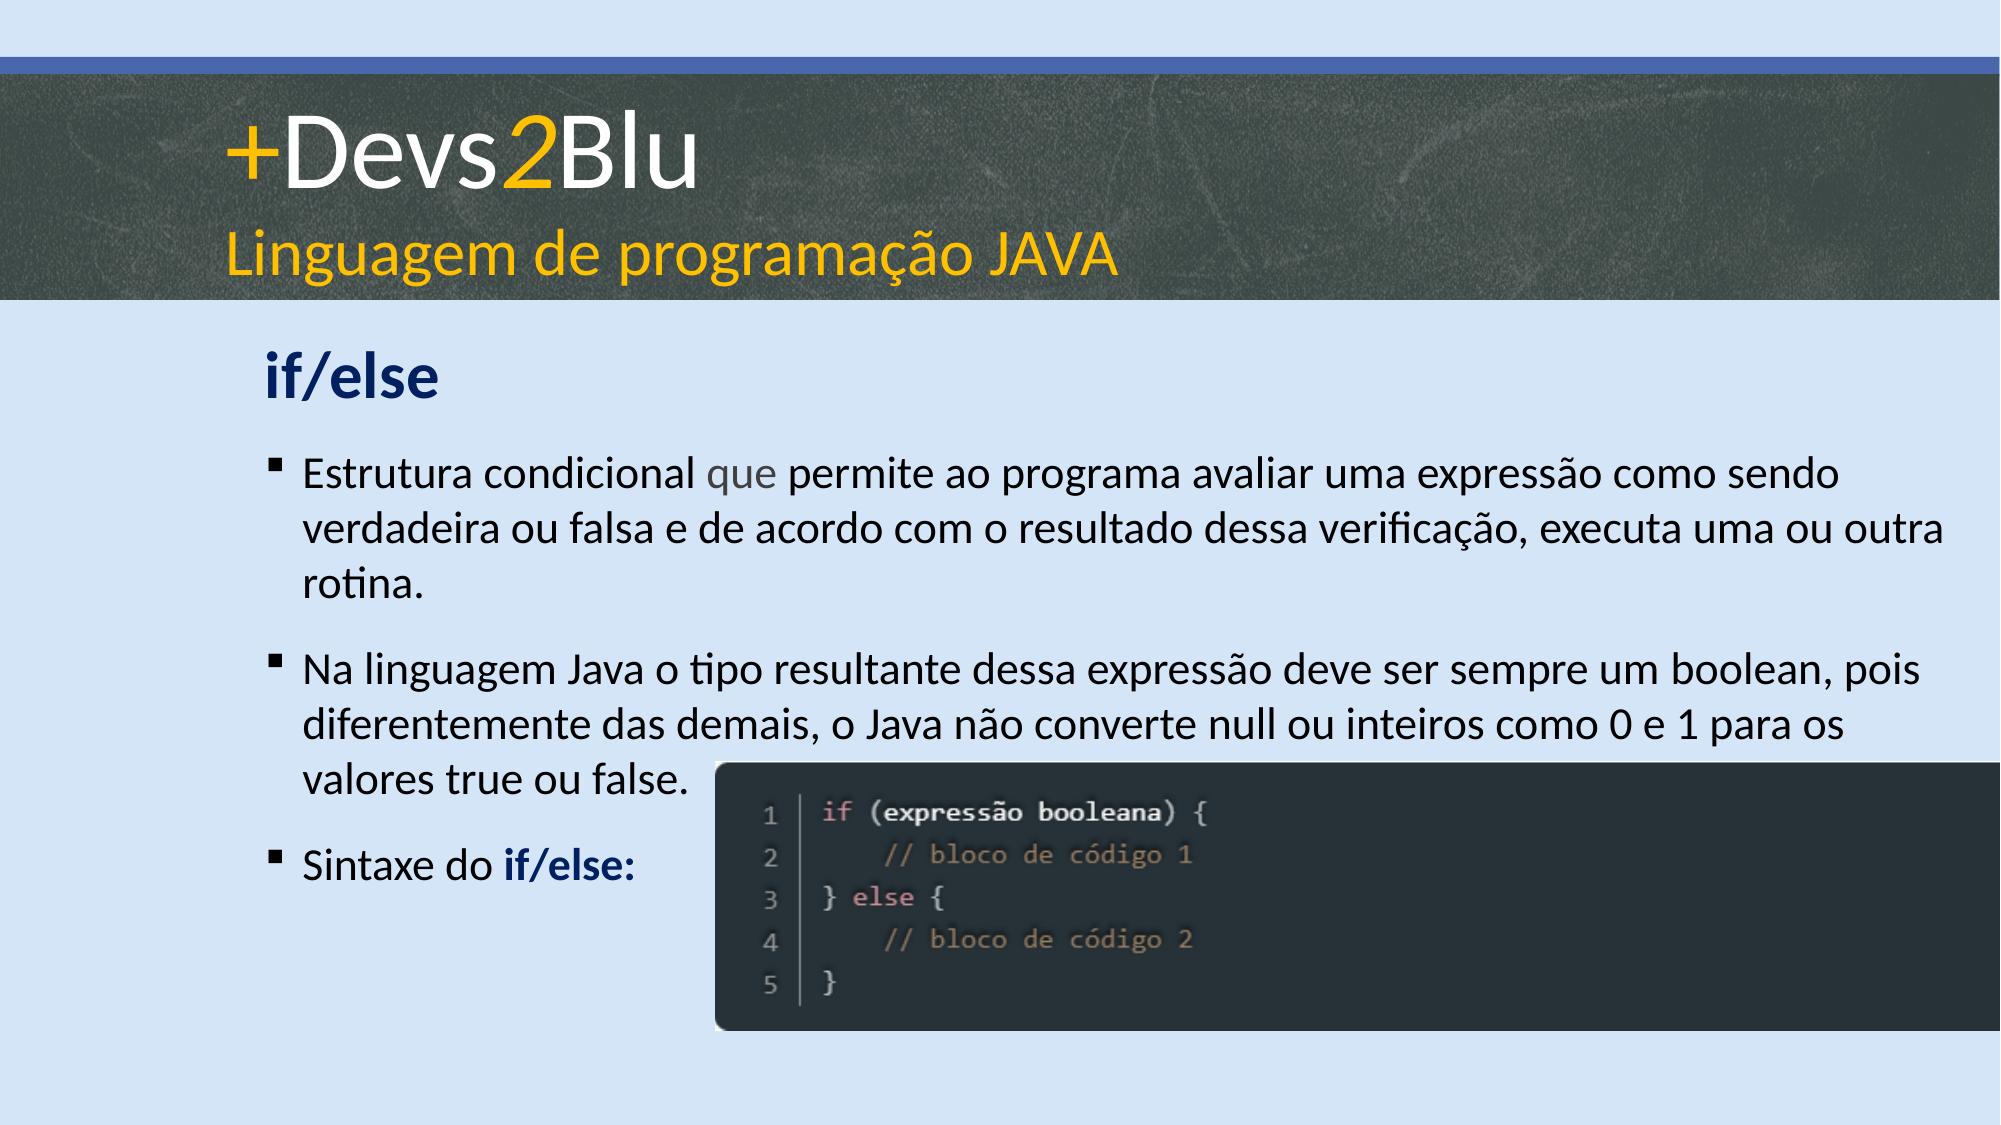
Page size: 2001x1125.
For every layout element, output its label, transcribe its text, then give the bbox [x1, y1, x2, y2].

list if/else Estrutura condicional que permite ao programa avaliar uma expressão como sendo verdadeira ou falsa e de acordo com o resultado dessa verificação, executa uma ou outra rotina. Na linguagem Java o tipo resultante dessa expressão deve ser sempre um boolean, pois diferentemente das demais, o Java não converte null ou inteiros como 0 e 1 para os valores true ou false. Sintaxe do if/else: [249, 323, 1969, 1080]
picture [0, 74, 2000, 300]
title +Devs2Blu Linguagem de programação JAVA [210, 76, 1790, 300]
picture [715, 761, 2000, 1031]
